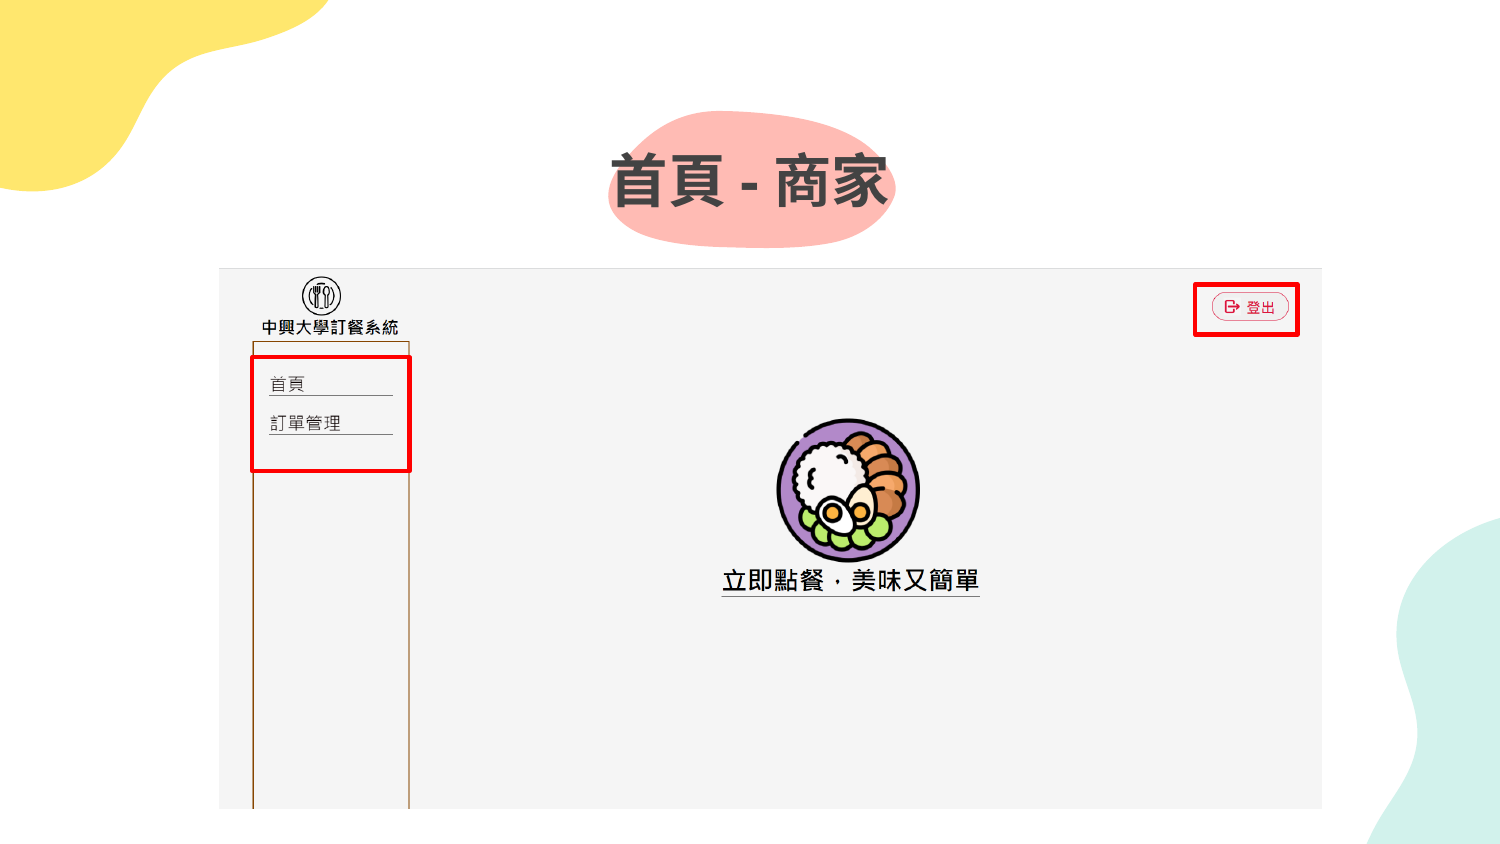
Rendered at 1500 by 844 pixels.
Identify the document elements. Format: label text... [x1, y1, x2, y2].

picture [219, 268, 1322, 809]
title 首頁-商家 [109, 138, 1391, 220]
text_box [619, 220, 878, 249]
text_box [646, 110, 856, 138]
